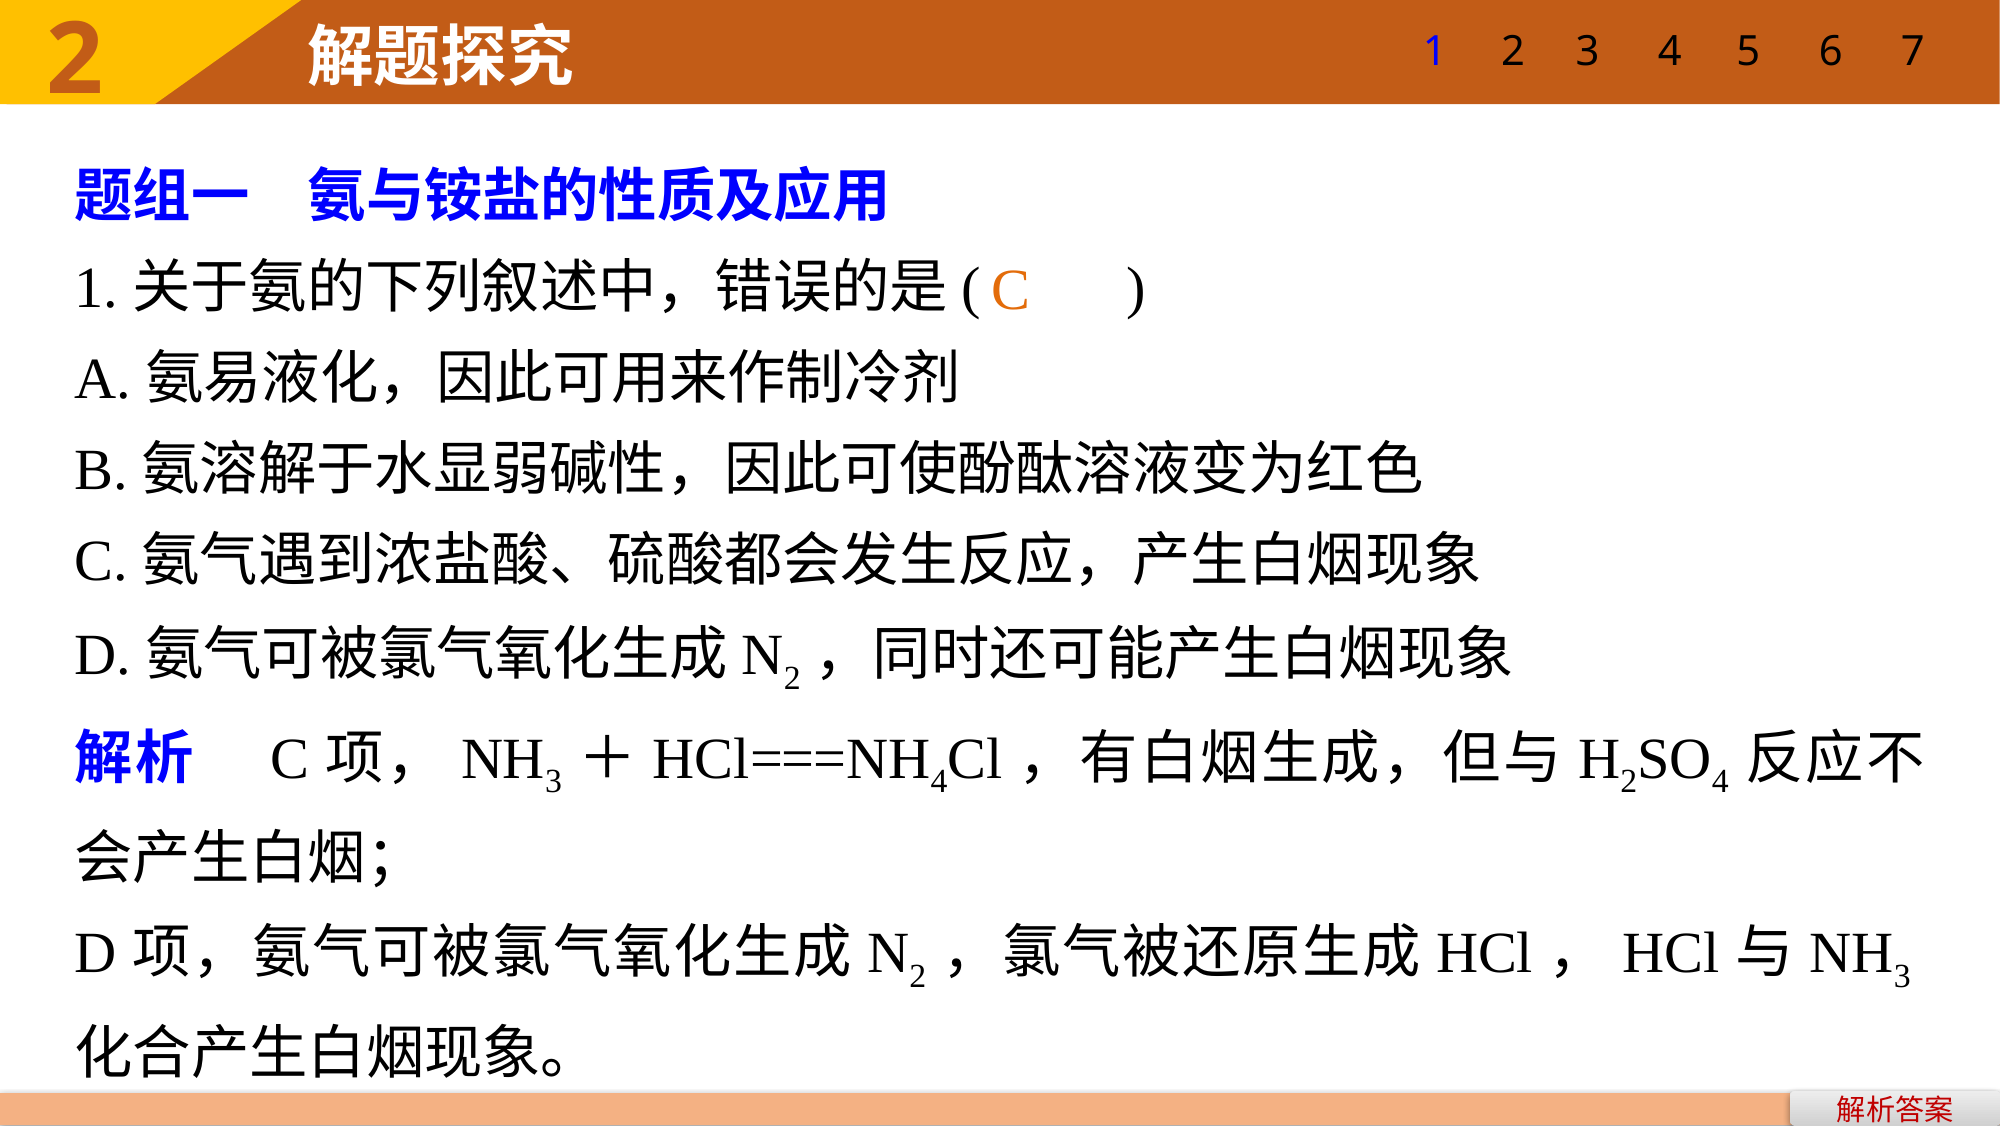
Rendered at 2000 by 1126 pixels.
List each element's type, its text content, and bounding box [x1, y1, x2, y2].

text_box 解析答案 [1788, 1089, 2000, 1126]
text_box 6 [1797, 1, 1863, 97]
text_box 7 [1879, 1, 1945, 96]
text_box 5 [1715, 1, 1781, 97]
text_box 1 [1401, 1, 1467, 97]
text_box 4 [1636, 1, 1702, 97]
text_box 3 [1562, 1, 1620, 97]
text_box 2 [1483, 1, 1546, 97]
text_box C [976, 209, 1046, 329]
text_box [0, 1092, 1787, 1126]
text_box 题组一 氨与铵盐的性质及应用 1.关于氨的下列叙述中，错误的是( ) A.氨易液化，因此可用来作制冷剂 B.氨溶解于水显弱碱性，因此可使酚酞溶液变为红色 C.氨气遇到浓盐酸、硫酸都会发生反应，产生白烟现象 D.氨气可被氯气氧化生成N2，同时还可能产生白烟现象 解析 C项，NH3＋HCl===NH4Cl，有白烟生成，但与H2SO4反应不会产生白烟； D项，氨气可被氯气氧化生成N2，氯气被还原生成HCl，HCl与NH3化合产生白烟现象。 [59, 130, 1940, 1091]
